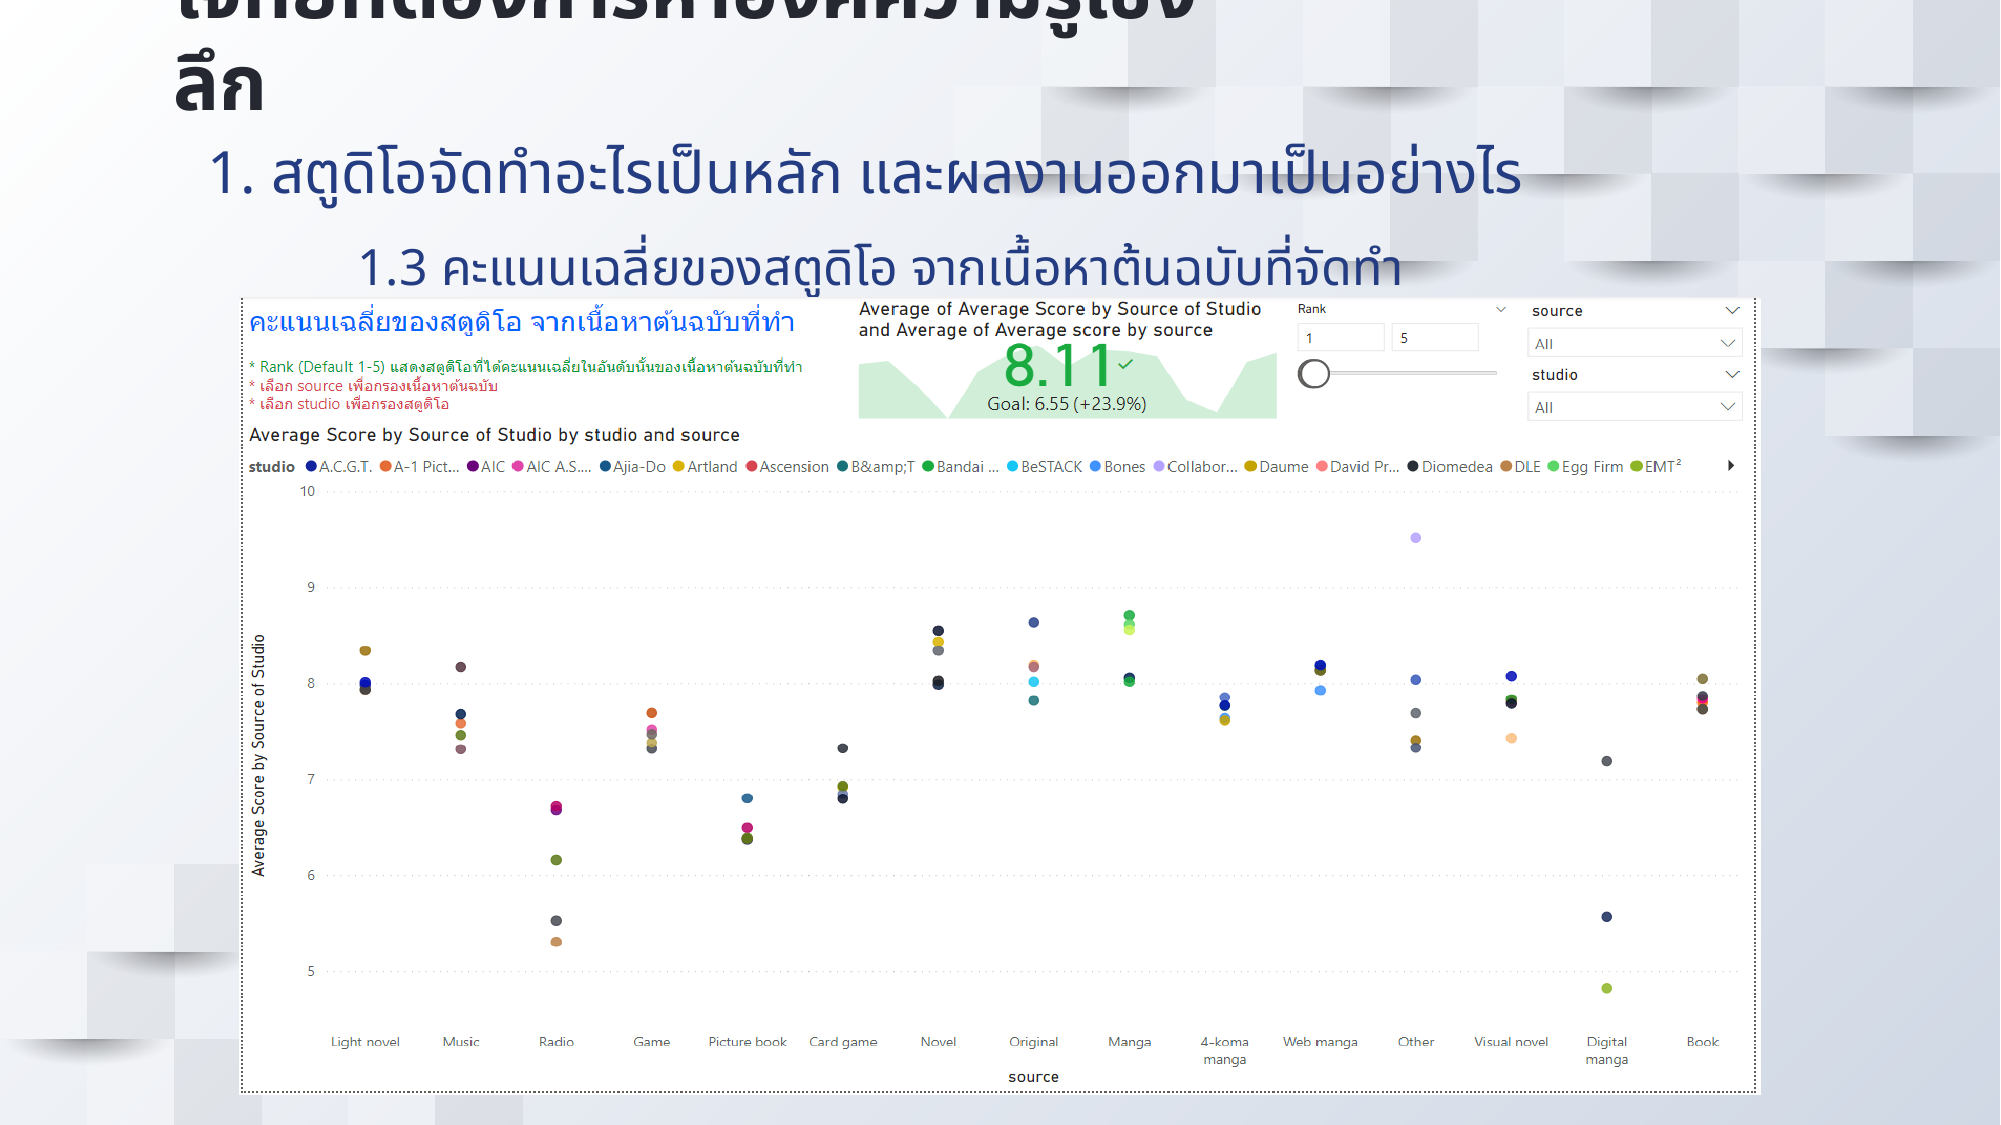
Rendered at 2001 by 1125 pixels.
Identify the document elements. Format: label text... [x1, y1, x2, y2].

picture [0, 0, 2001, 1125]
text_box 1. สตูดิโอจัดทำอะไรเป็นหลัก และผลงานออกมาเป็นอย่างไร 1.3 คะแนนเฉลี่ยของสตูดิโอ จากเนื้อหาต้นฉบับที่จัดทำ [192, 93, 1827, 303]
text_box โจทย์ที่ต้องการหาองค์ความรู้เชิงลึก [173, 0, 1212, 127]
